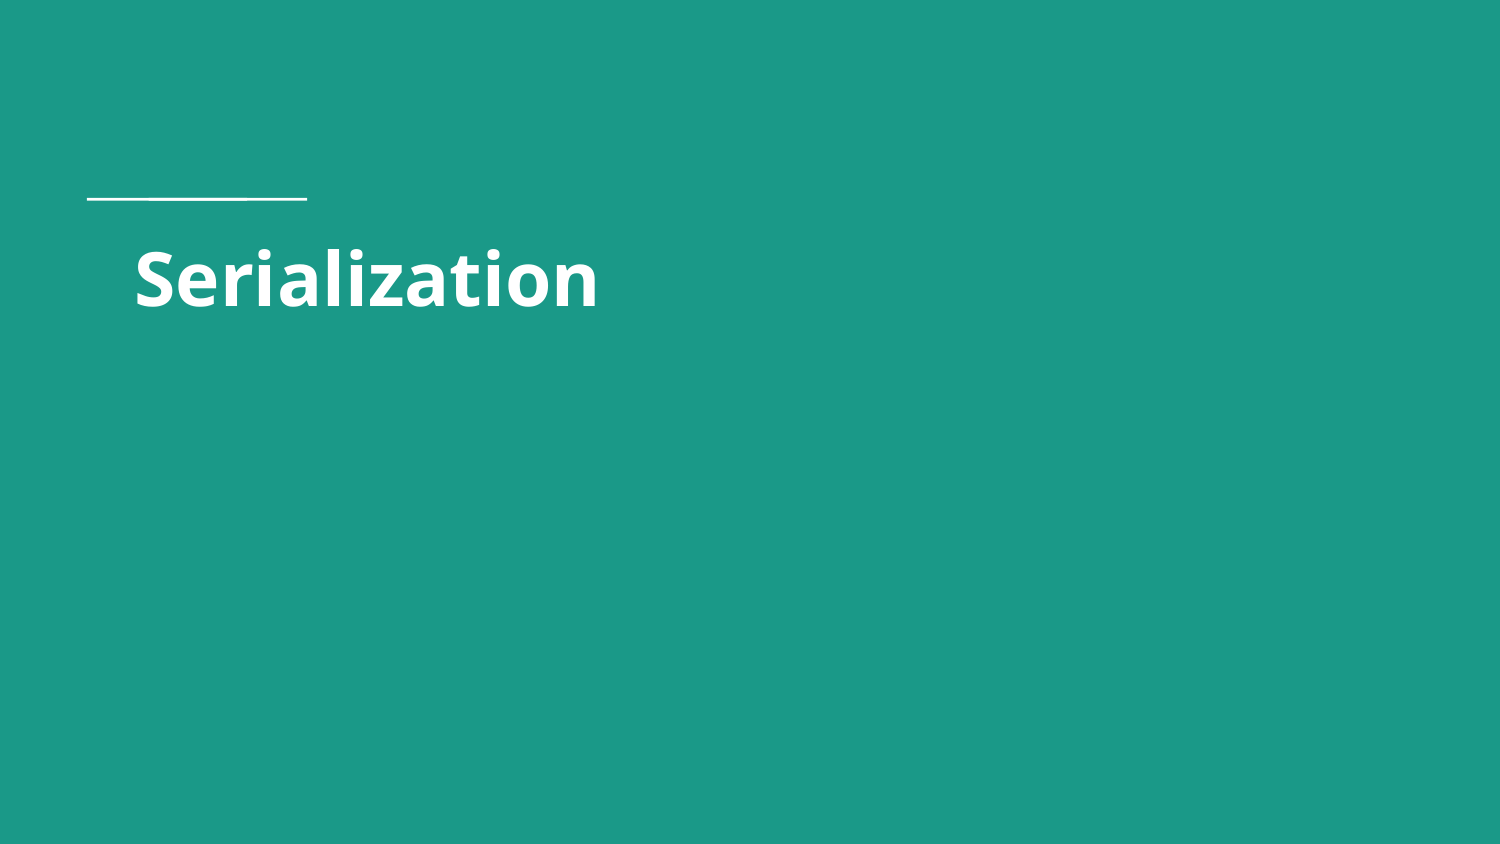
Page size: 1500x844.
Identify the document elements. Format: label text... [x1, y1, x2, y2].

title Serialization [119, 216, 1381, 466]
